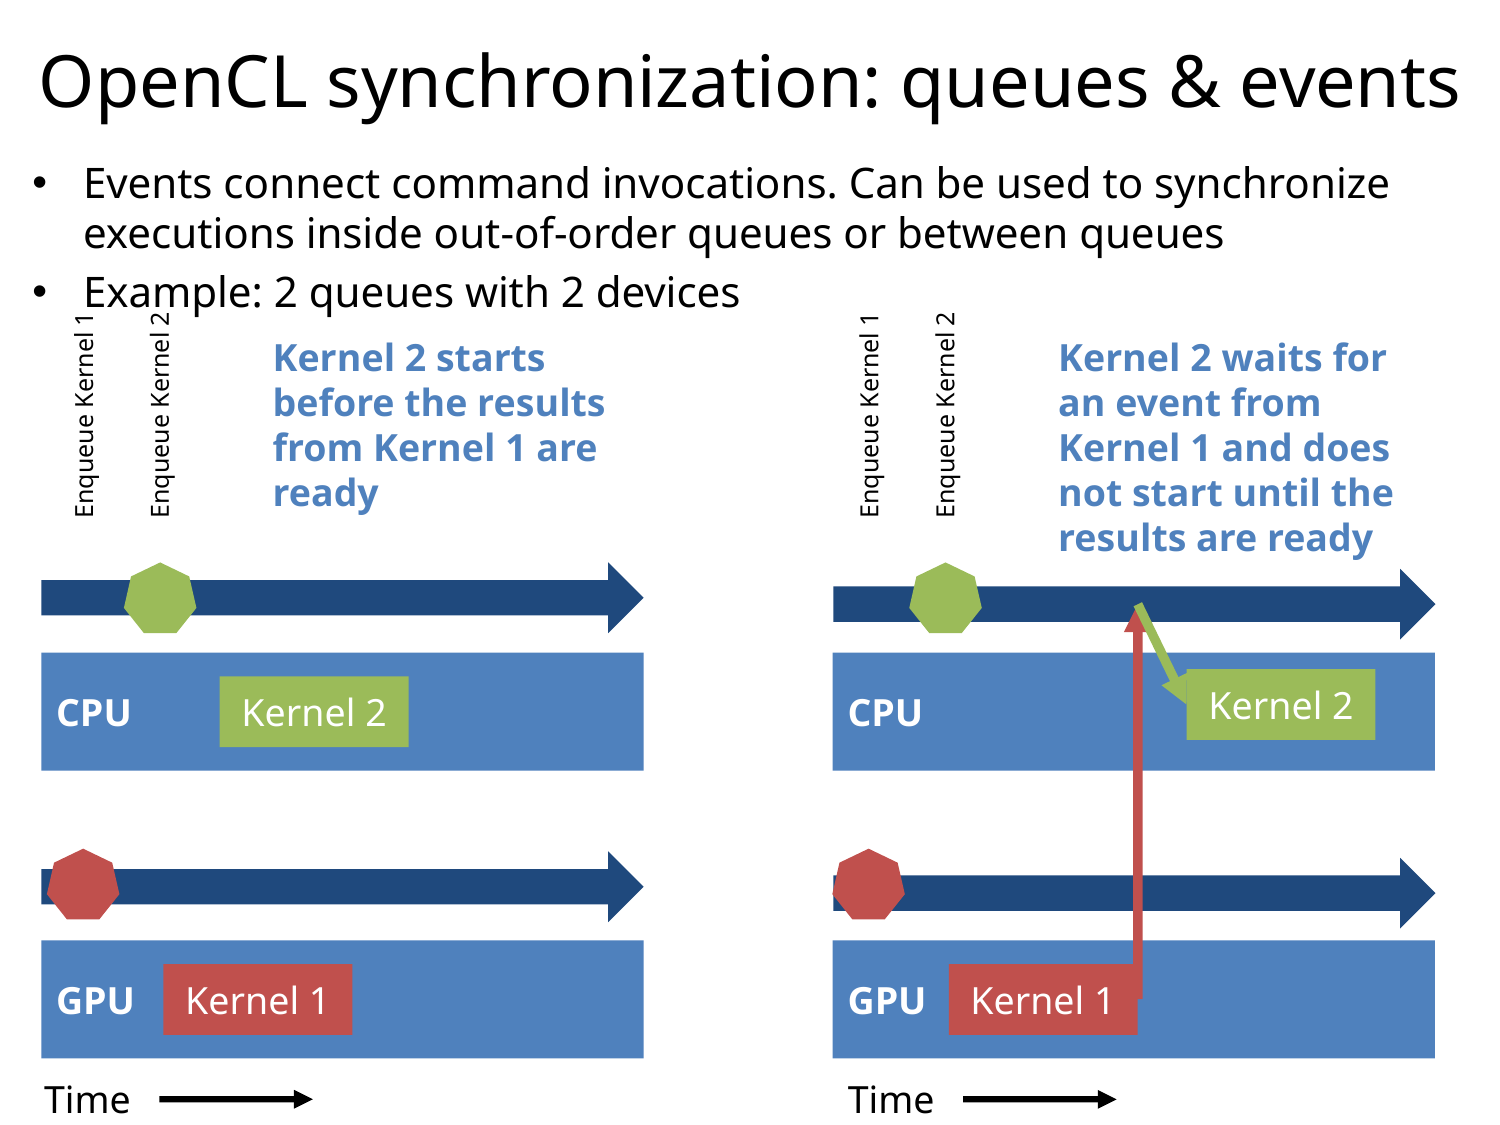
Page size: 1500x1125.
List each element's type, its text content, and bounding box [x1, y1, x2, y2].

text_box [894, 873, 1137, 913]
text_box [1131, 605, 1142, 1000]
text_box Enqueue Kernel 1 [846, 290, 921, 534]
text_box [831, 898, 843, 913]
text_box Kernel 1 [161, 962, 354, 1037]
text_box [121, 560, 199, 636]
text_box CPU [39, 651, 646, 773]
text_box [907, 560, 984, 636]
text_box GPU [39, 938, 646, 1060]
text_box [973, 584, 1043, 624]
text_box Kernel 2 waits for an event from Kernel 1 and does not start until the results are ready [1043, 326, 1429, 656]
text_box [44, 846, 122, 922]
text_box Kernel 2 [1184, 667, 1377, 742]
text_box Enqueue Kernel 2 [922, 290, 997, 534]
text_box [192, 566, 646, 636]
text_box Time [29, 1068, 160, 1125]
text_box Events connect command invocations. Can be used to synchronize executions inside out-of-order queues or between queues Example: 2 queues with 2 devices [17, 148, 1483, 326]
text_box [1139, 855, 1438, 931]
text_box Kernel 1 [947, 962, 1140, 1037]
text_box CPU [1139, 651, 1437, 773]
text_box [830, 846, 907, 922]
text_box [963, 1093, 1117, 1106]
text_box [39, 578, 128, 618]
text_box GPU [831, 938, 1437, 1060]
text_box [159, 1093, 313, 1106]
text_box [39, 866, 53, 907]
text_box CPU [831, 651, 1137, 773]
text_box Kernel 2 starts before the results from Kernel 1 are ready [258, 326, 644, 566]
text_box [113, 849, 646, 925]
text_box [1429, 594, 1438, 614]
text_box Enqueue Kernel 1 [60, 290, 136, 534]
text_box [831, 584, 918, 624]
text_box OpenCL synchronization: queues & events [17, 0, 1483, 148]
text_box [1137, 603, 1187, 705]
text_box Kernel 2 [218, 674, 411, 749]
text_box Time [833, 1068, 963, 1125]
text_box Enqueue Kernel 2 [136, 290, 212, 534]
